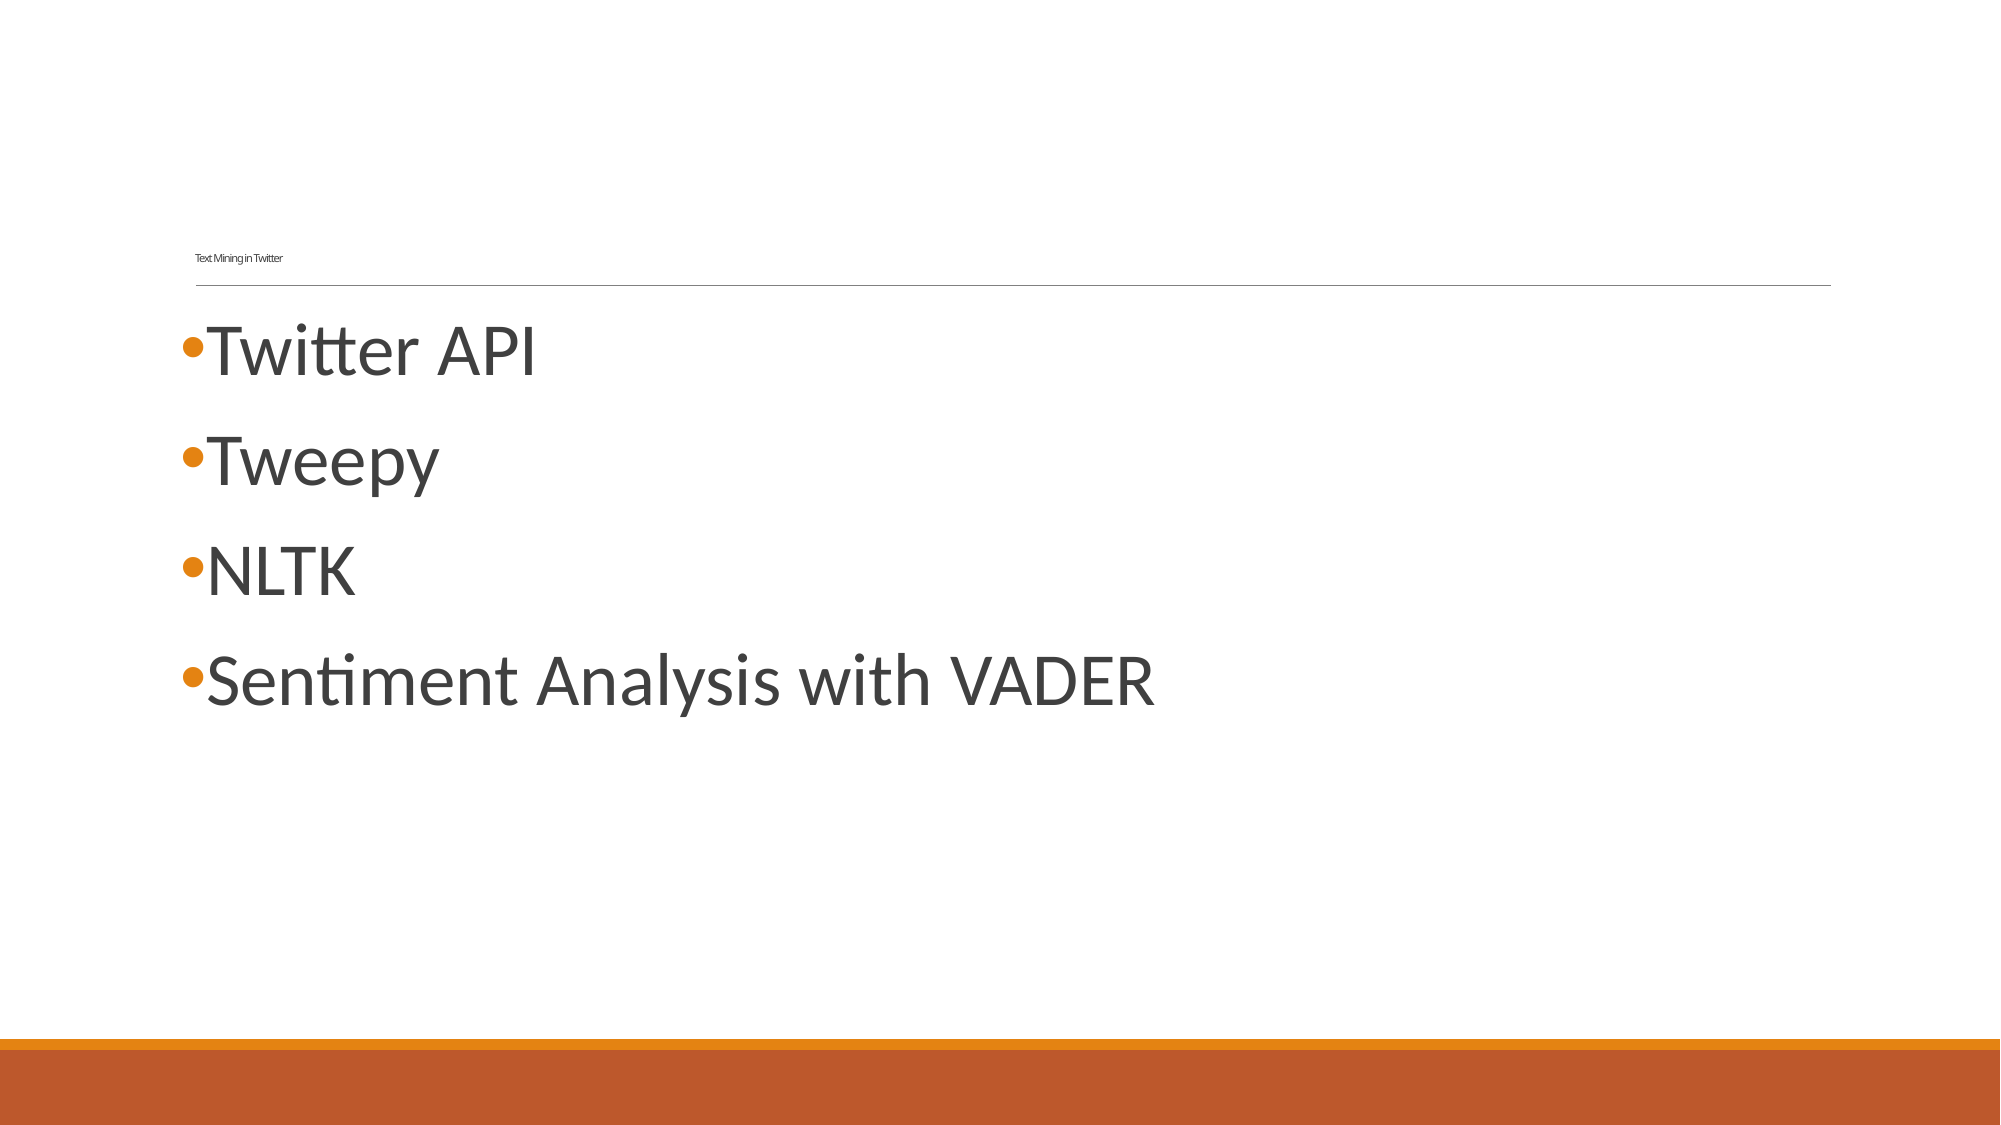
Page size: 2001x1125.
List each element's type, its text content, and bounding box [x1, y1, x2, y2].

list Twitter API Tweepy NLTK Sentiment Analysis with VADER [180, 302, 1830, 963]
title Text Mining in Twitter [180, 245, 1830, 273]
